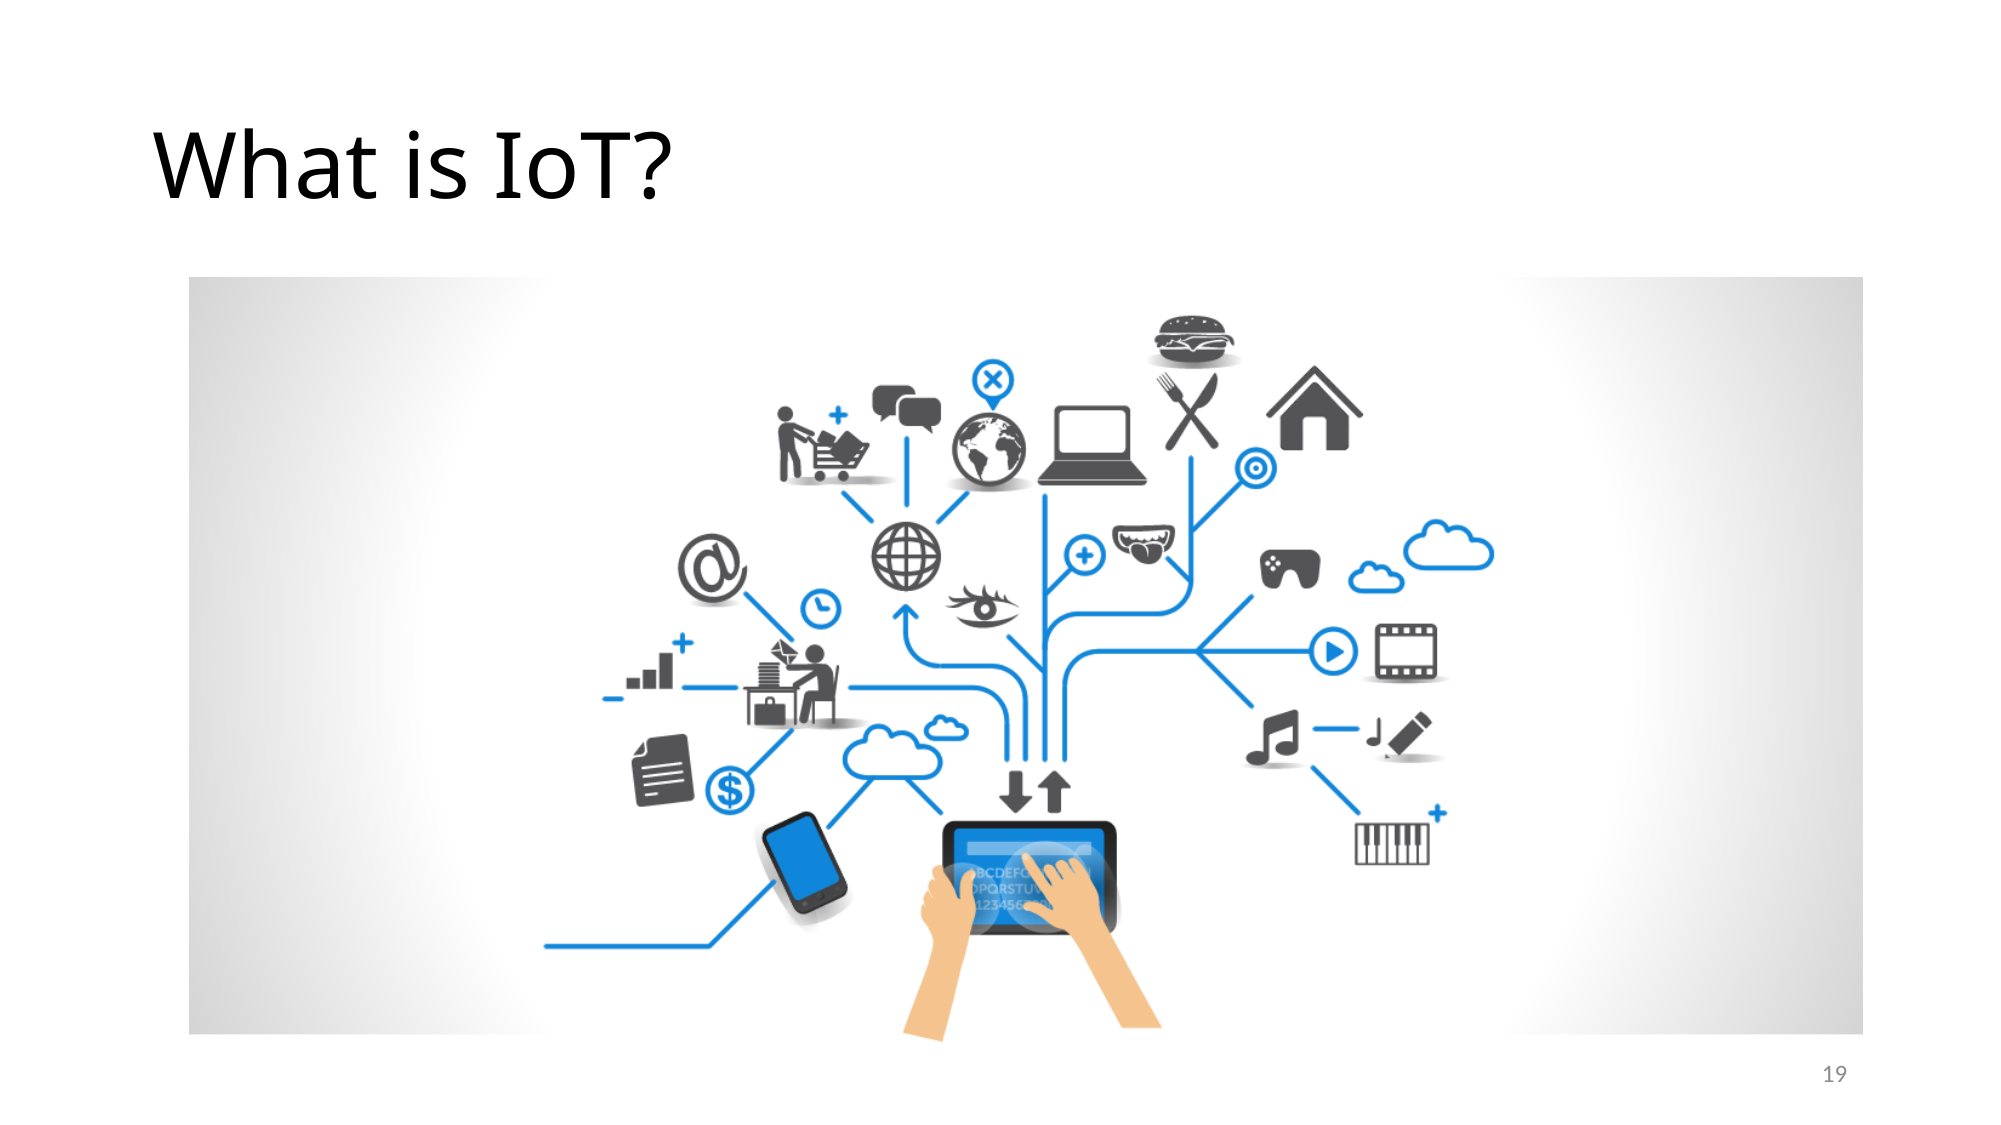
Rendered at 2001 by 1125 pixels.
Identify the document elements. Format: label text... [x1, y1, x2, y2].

picture [189, 277, 1863, 1043]
slide_number 19 [1412, 1043, 1863, 1103]
title What is IoT? [137, 59, 1863, 278]
